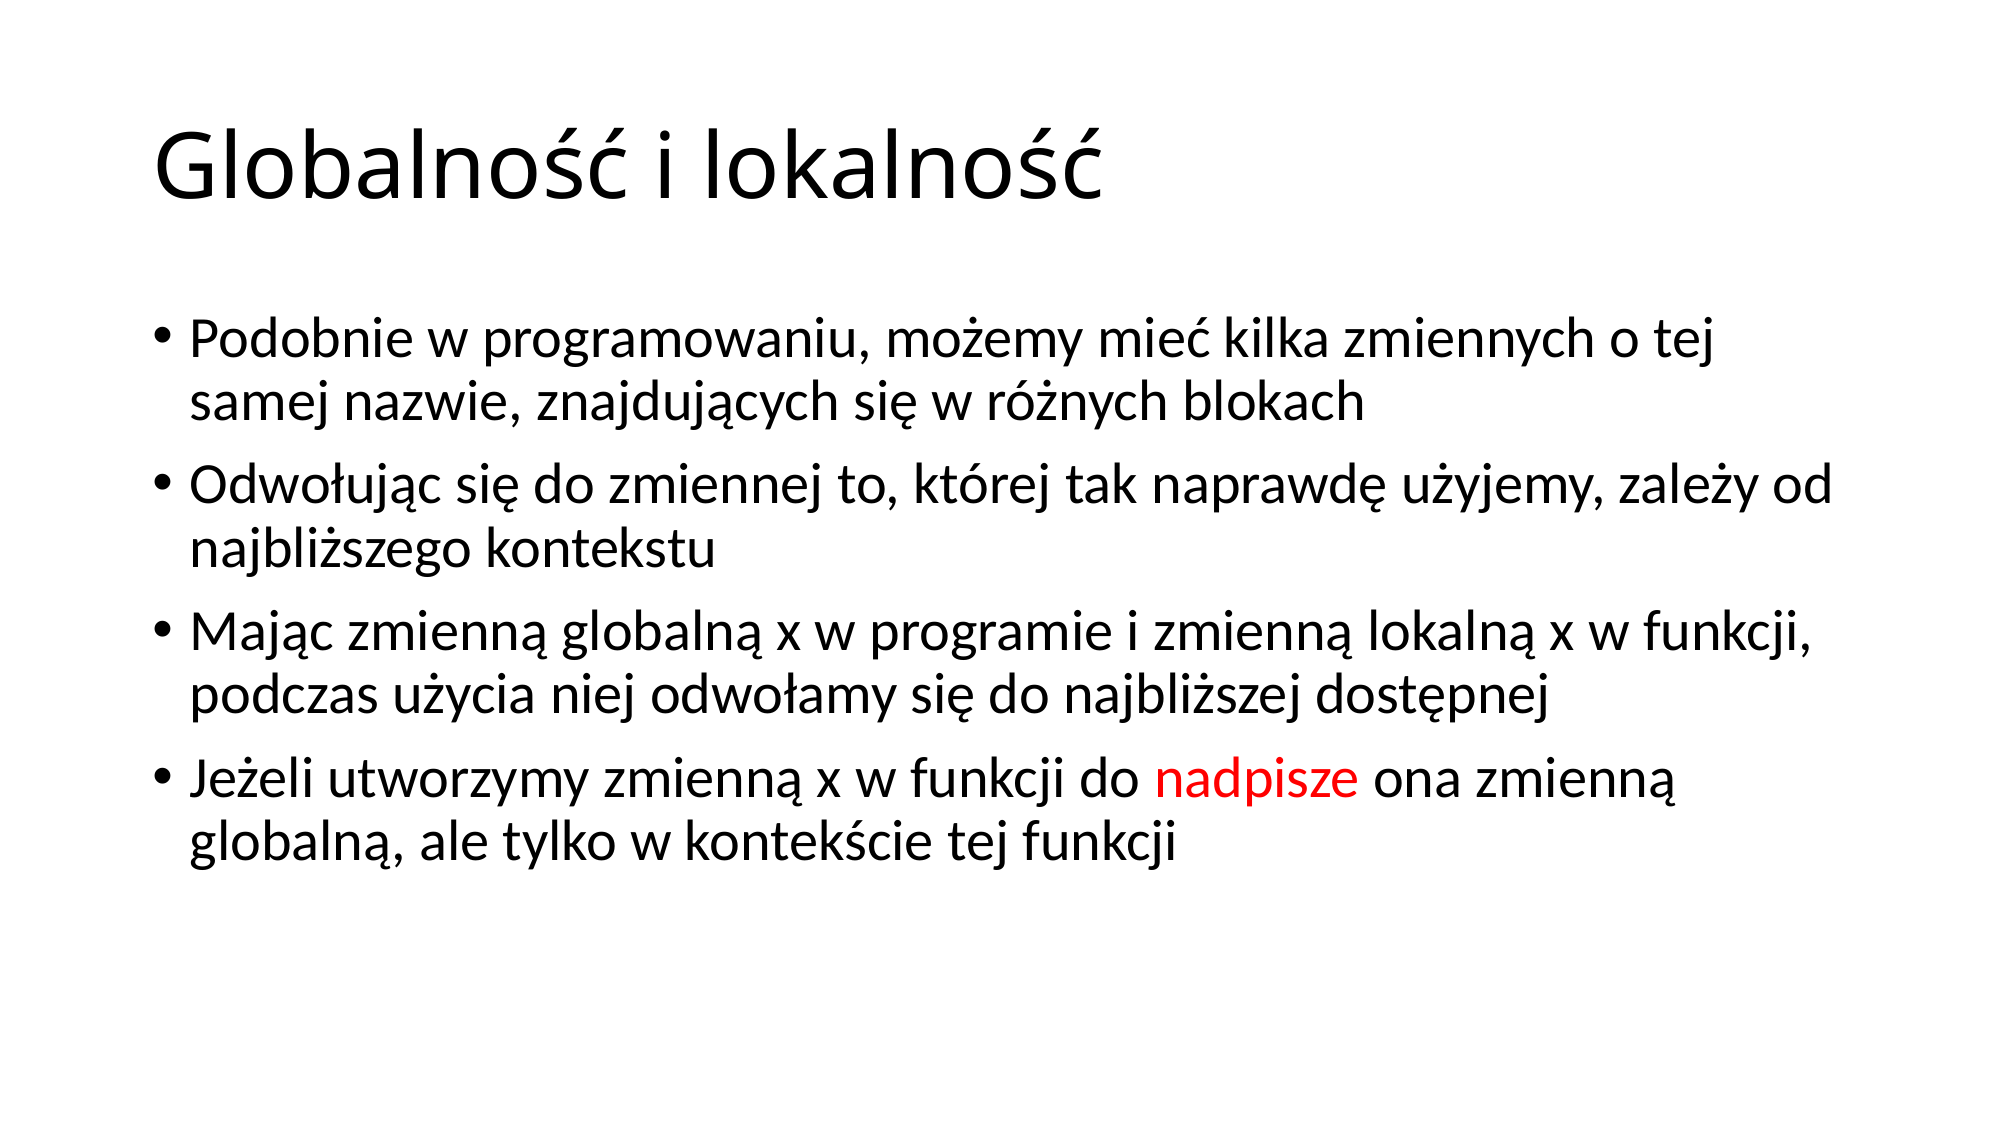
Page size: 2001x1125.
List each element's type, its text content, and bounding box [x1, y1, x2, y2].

title Globalność i lokalność [137, 59, 1863, 278]
list Podobnie w programowaniu, możemy mieć kilka zmiennych o tej samej nazwie, znajdujących się w różnych blokach Odwołując się do zmiennej to, której tak naprawdę użyjemy, zależy od najbliższego kontekstu Mając zmienną globalną x w programie i zmienną lokalną x w funkcji, podczas użycia niej odwołamy się do najbliższej dostępnej Jeżeli utworzymy zmienną x w funkcji do nadpisze ona zmienną globalną, ale tylko w kontekście tej funkcji [137, 299, 1863, 1014]
